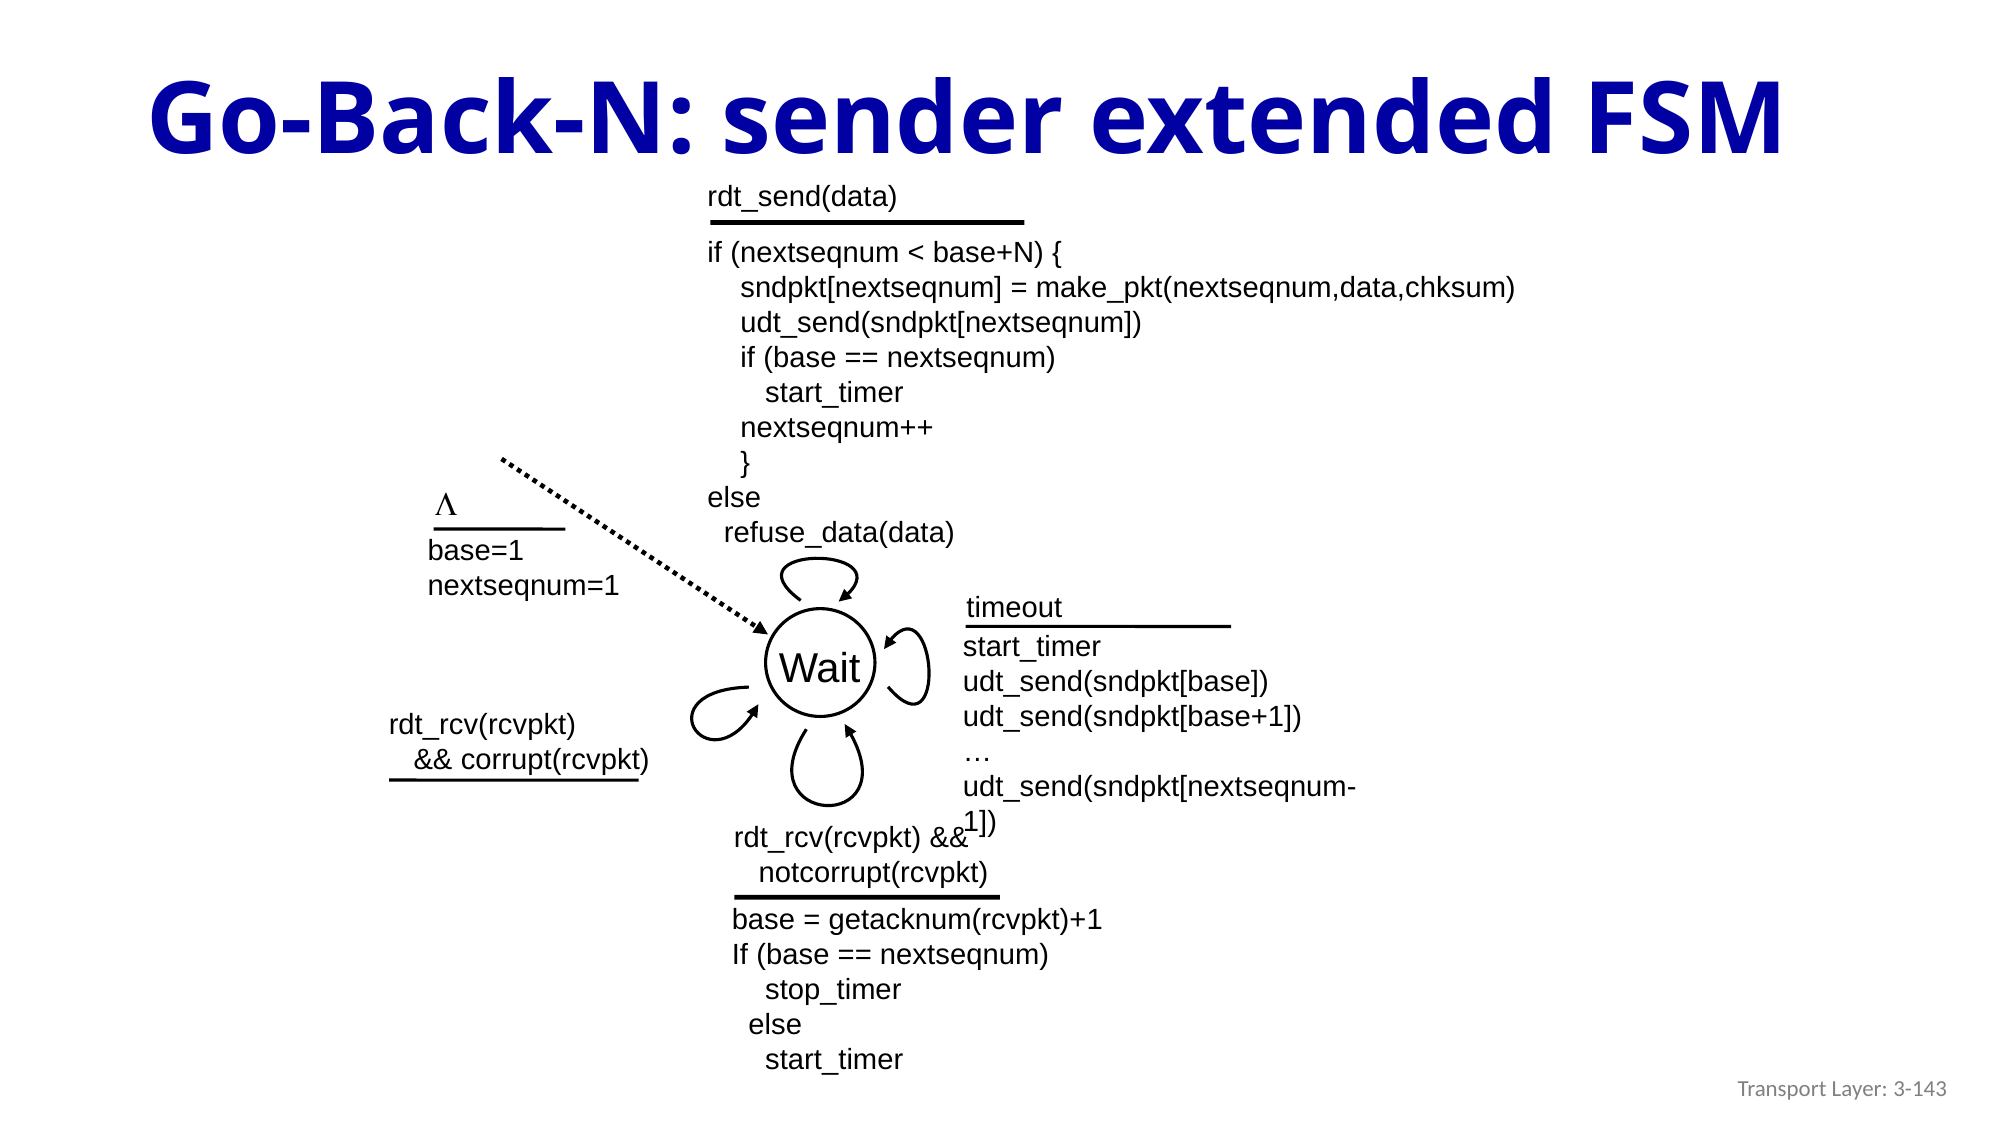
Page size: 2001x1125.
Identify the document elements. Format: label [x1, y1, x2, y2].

text_box [504, 460, 511, 466]
text_box [544, 486, 596, 522]
title [131, 47, 1952, 195]
text_box [738, 614, 745, 620]
text_box [661, 563, 689, 583]
text_box [412, 474, 660, 607]
text_box [512, 465, 519, 471]
slide_number [1512, 1056, 1963, 1117]
text_box [373, 170, 1599, 1030]
text_box [536, 481, 543, 487]
